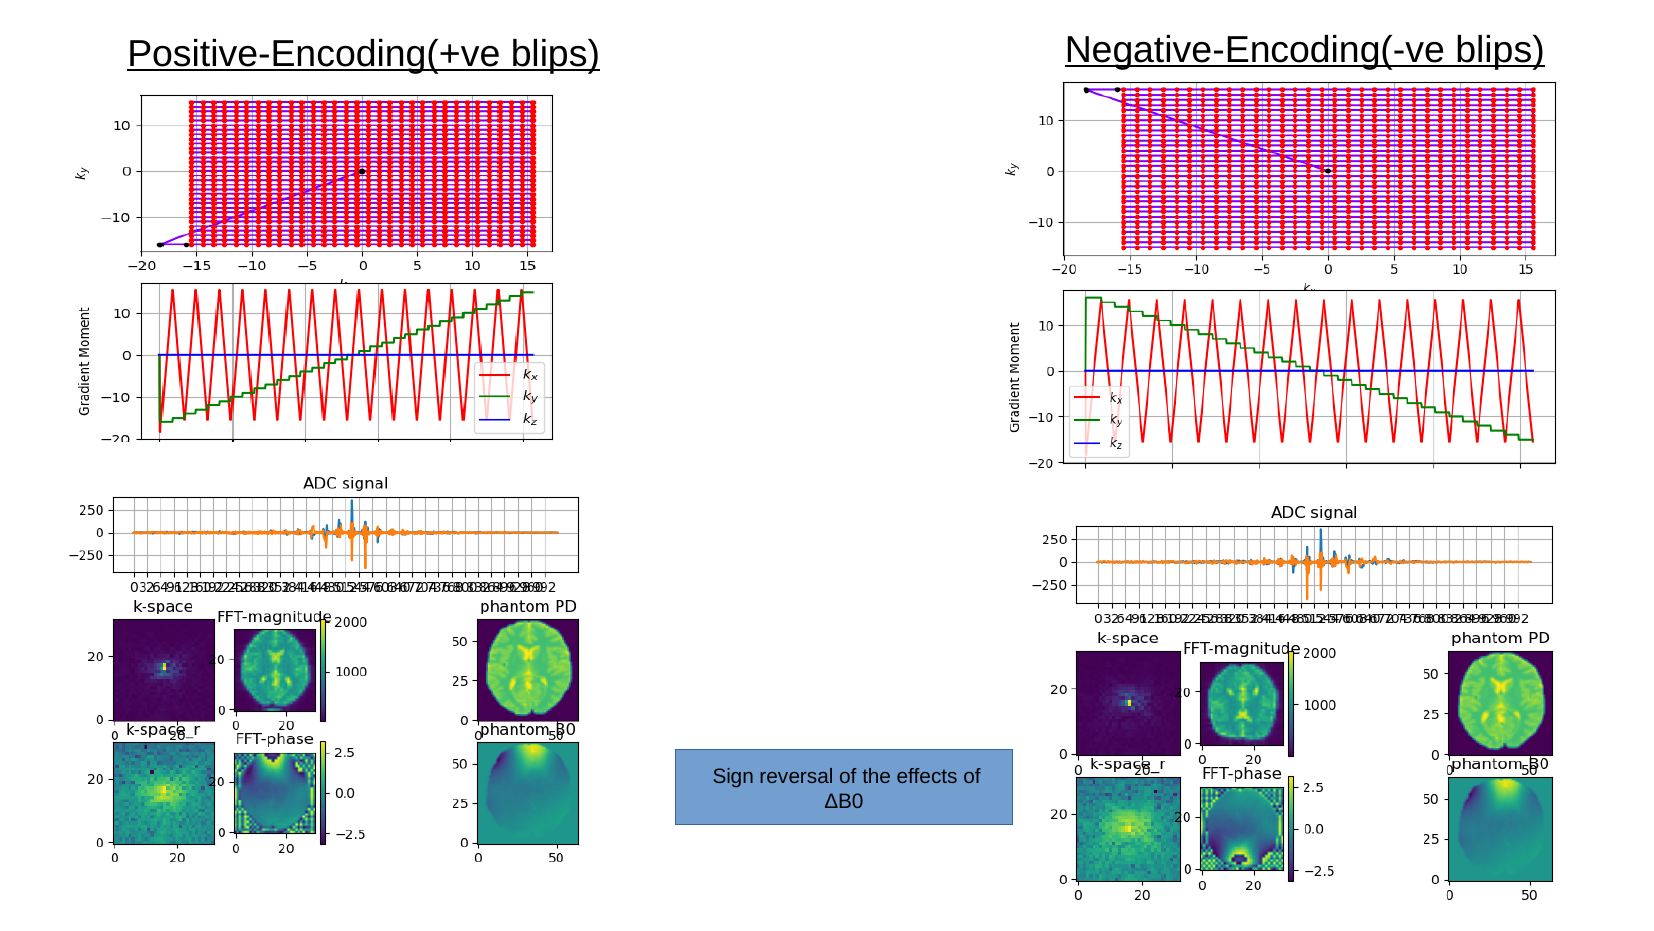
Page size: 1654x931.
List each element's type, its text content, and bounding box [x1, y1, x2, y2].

text_box Sign reversal of the effects of ΔB0 [675, 749, 999, 825]
picture [37, 74, 638, 893]
picture [999, 74, 1613, 931]
text_box Negative-Encoding(-ve blips) [1050, 18, 1613, 78]
text_box Positive-Encoding(+ve blips) [112, 21, 688, 82]
